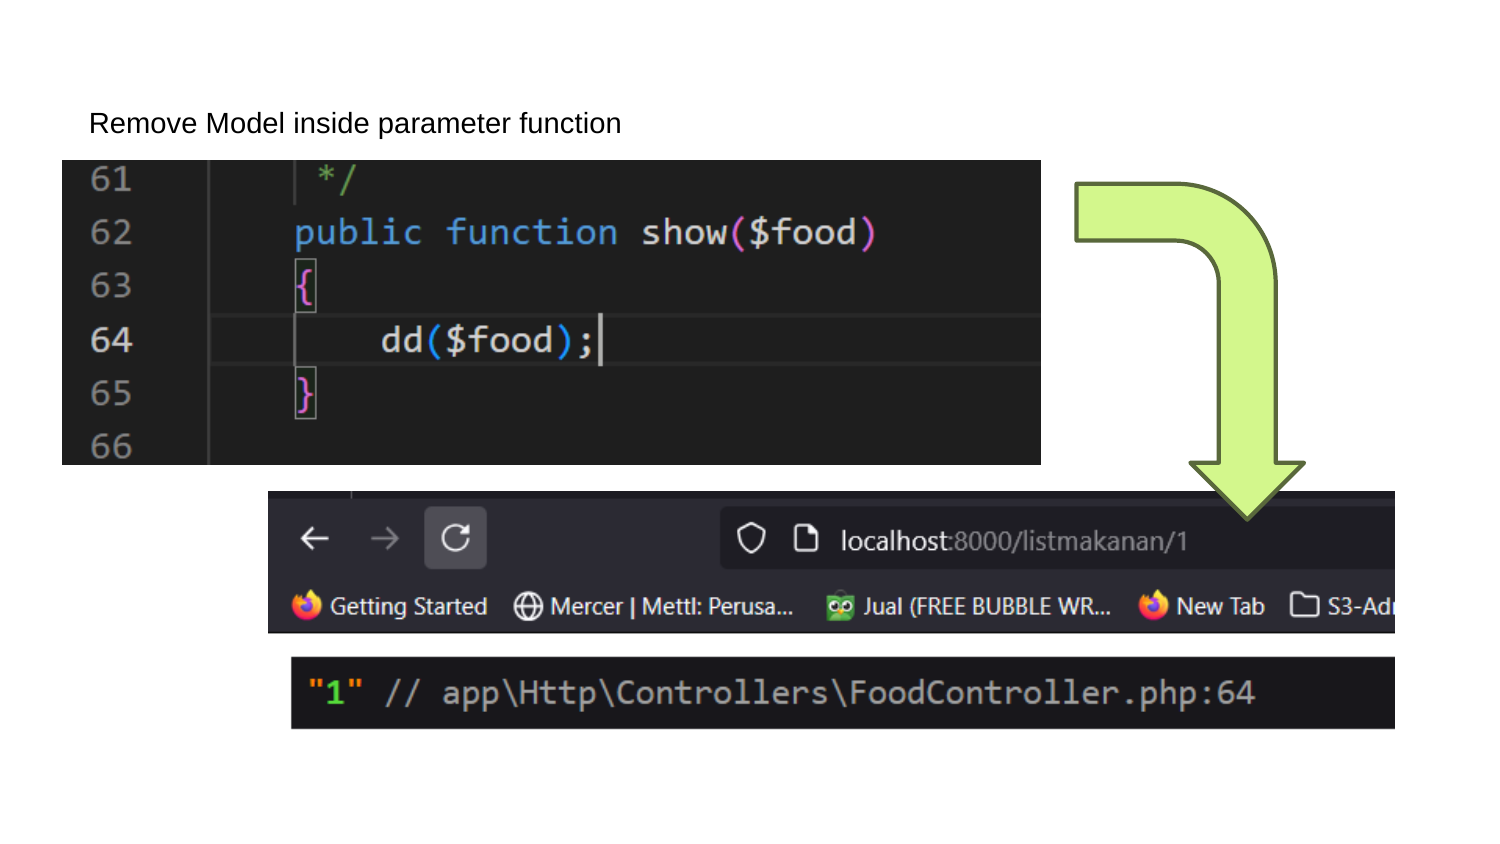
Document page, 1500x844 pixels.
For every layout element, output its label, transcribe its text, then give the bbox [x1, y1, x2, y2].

text_box Remove Model inside parameter function [73, 96, 640, 147]
text_box [1076, 183, 1305, 490]
picture [61, 159, 1041, 466]
picture [268, 491, 1395, 829]
